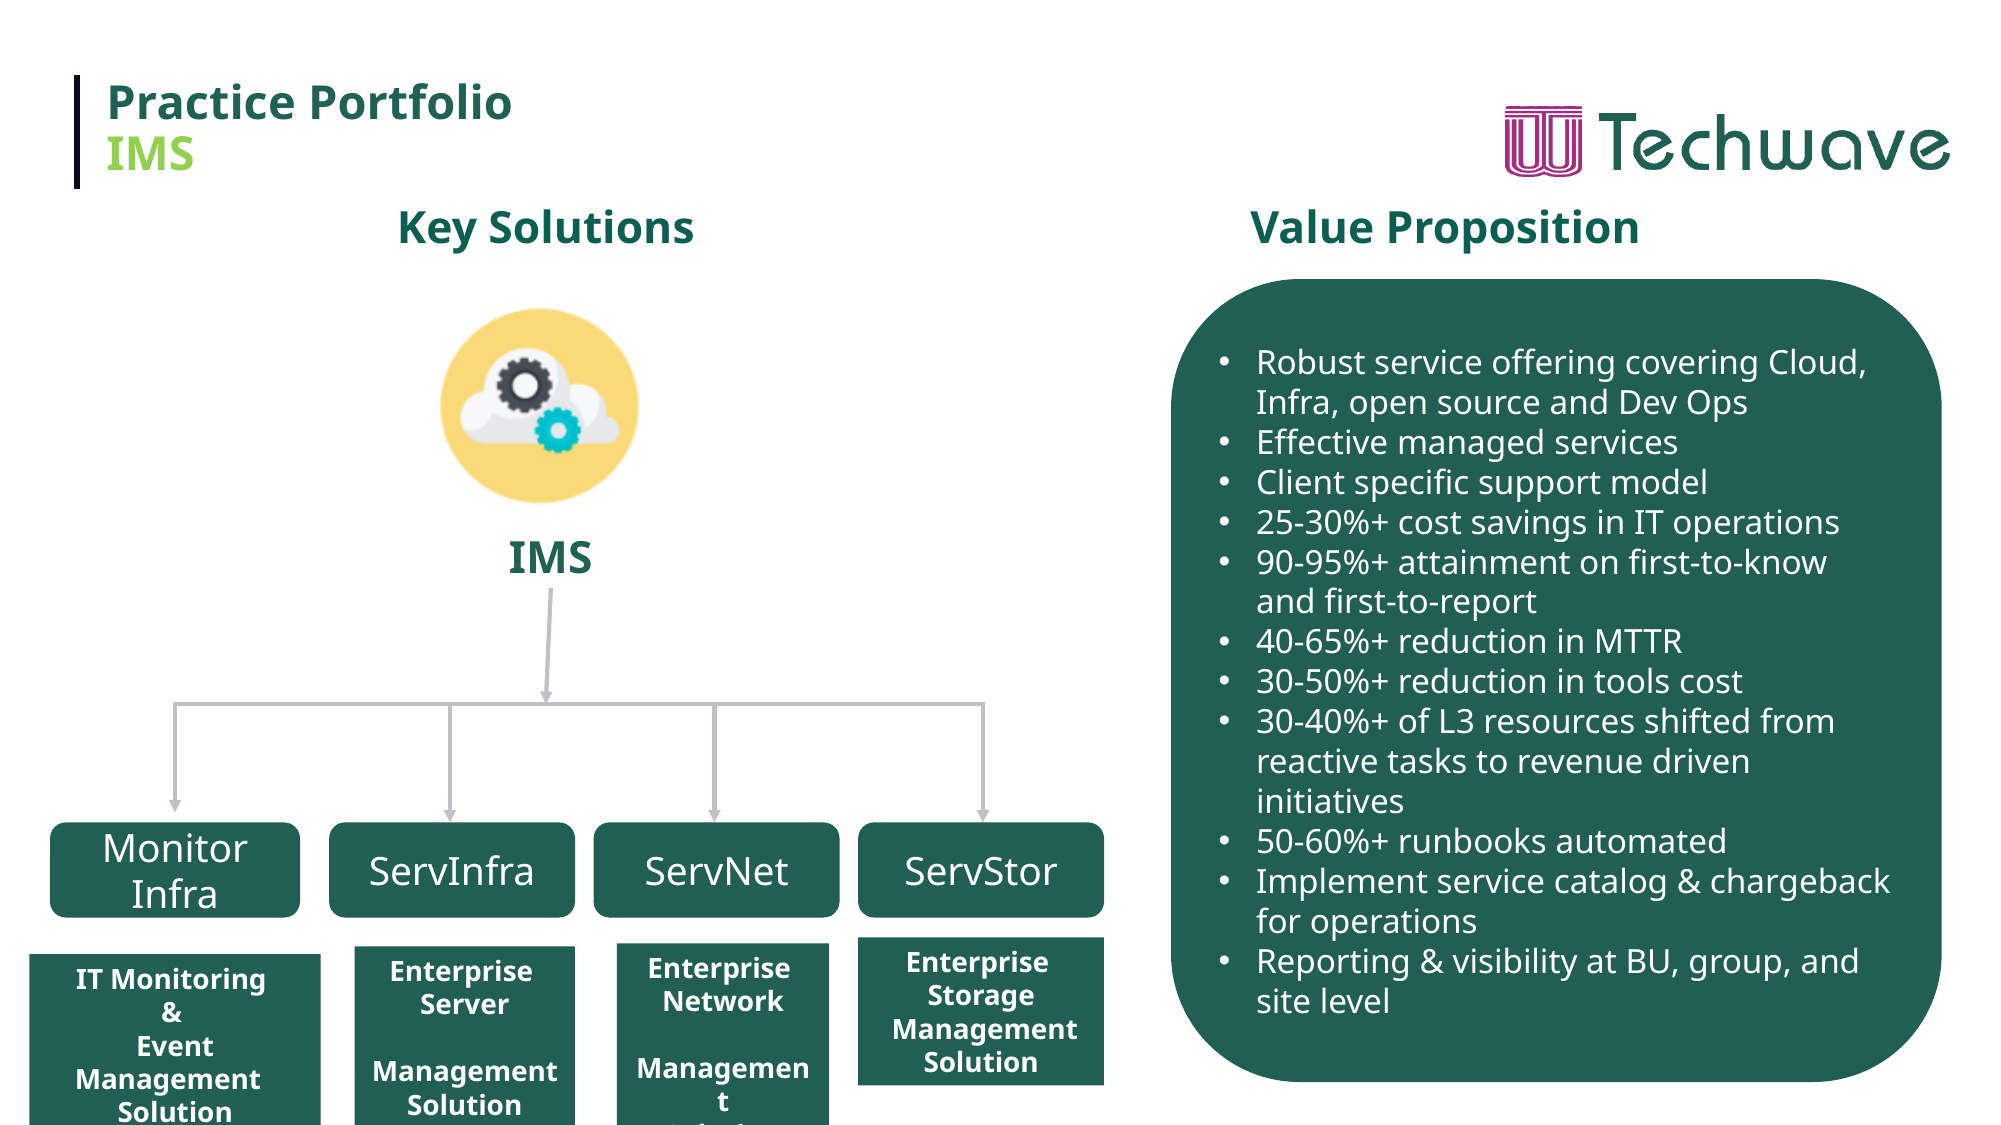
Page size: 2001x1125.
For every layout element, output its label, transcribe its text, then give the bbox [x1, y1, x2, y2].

title Practice Portfolio IMS [91, 71, 688, 190]
text_box Key Solutions [366, 192, 725, 261]
text_box Value Proposition [1216, 192, 1675, 261]
text_box ServInfra [328, 821, 577, 919]
text_box Enterprise Storage Management Solution [858, 937, 1104, 1086]
text_box Monitor Infra [48, 821, 302, 919]
text_box Enterprise Server Management Solution [354, 946, 575, 1125]
picture [1599, 113, 1950, 170]
text_box ServStor [857, 821, 1106, 919]
text_box Enterprise Network Management Solution [616, 943, 829, 1125]
picture [428, 300, 663, 522]
picture [1505, 106, 1582, 177]
text_box ServNet [592, 821, 841, 919]
text_box Robust service offering covering Cloud, Infra, open source and Dev Ops Effective managed services Client specific support model 25-30%+ cost savings in IT operations 90-95%+ attainment on first-to-know and first-to-report 40-65%+ reduction in MTTR 30-50%+ reduction in tools cost 30-40%+ of L3 resources shifted from reactive tasks to revenue driven initiatives 50-60%+ runbooks automated Implement service catalog & chargeback for operations Reporting & visibility at BU, group, and site level [1169, 278, 1943, 1084]
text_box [545, 590, 551, 704]
text_box IT Monitoring & Event Management Solution [29, 954, 321, 1125]
text_box IMS [494, 522, 608, 591]
